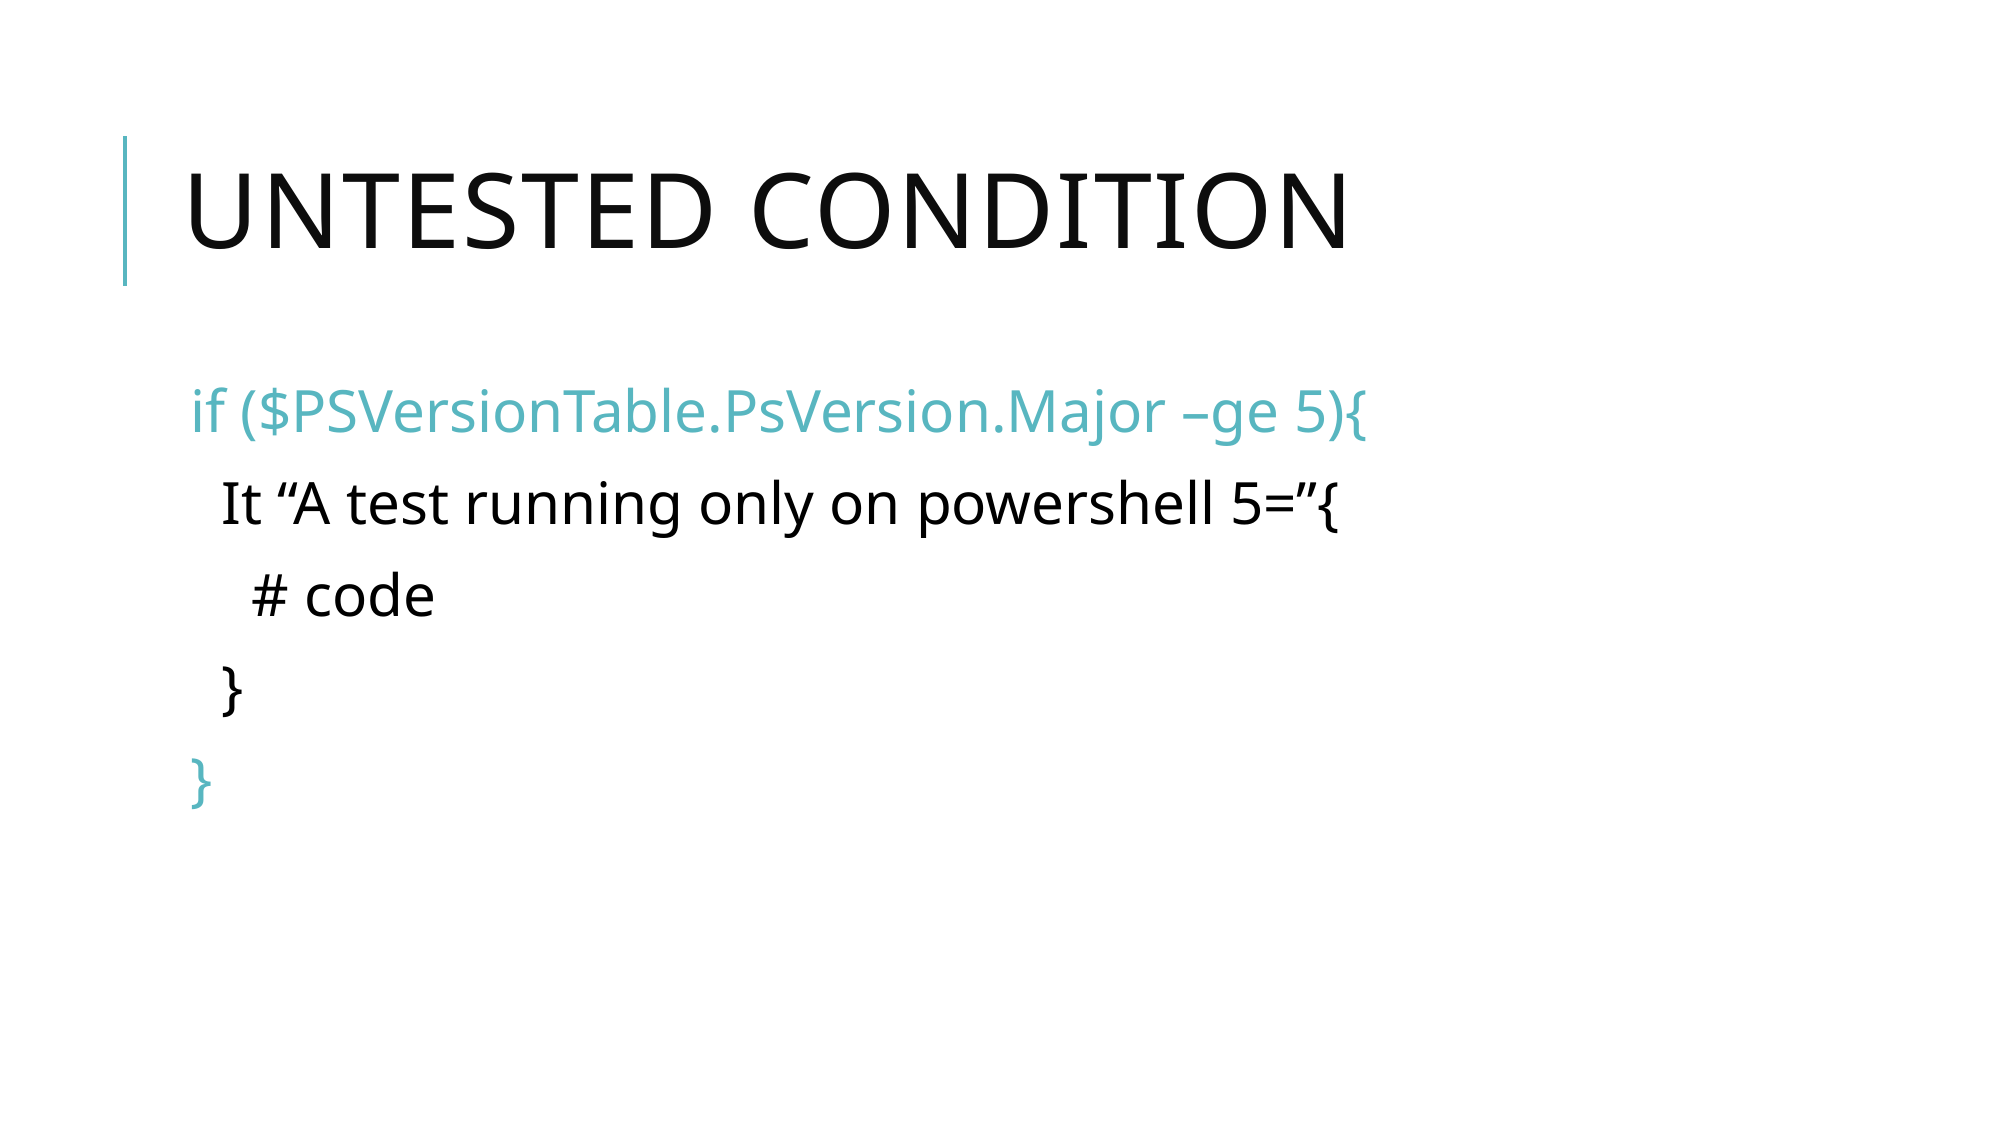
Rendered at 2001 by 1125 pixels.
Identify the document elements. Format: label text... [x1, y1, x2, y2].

list if ($PSVersionTable.PsVersion.Major –ge 5){ It “A test running only on powershell 5=”{ # code } } [168, 375, 1763, 1035]
title Untested condition [168, 96, 1763, 342]
